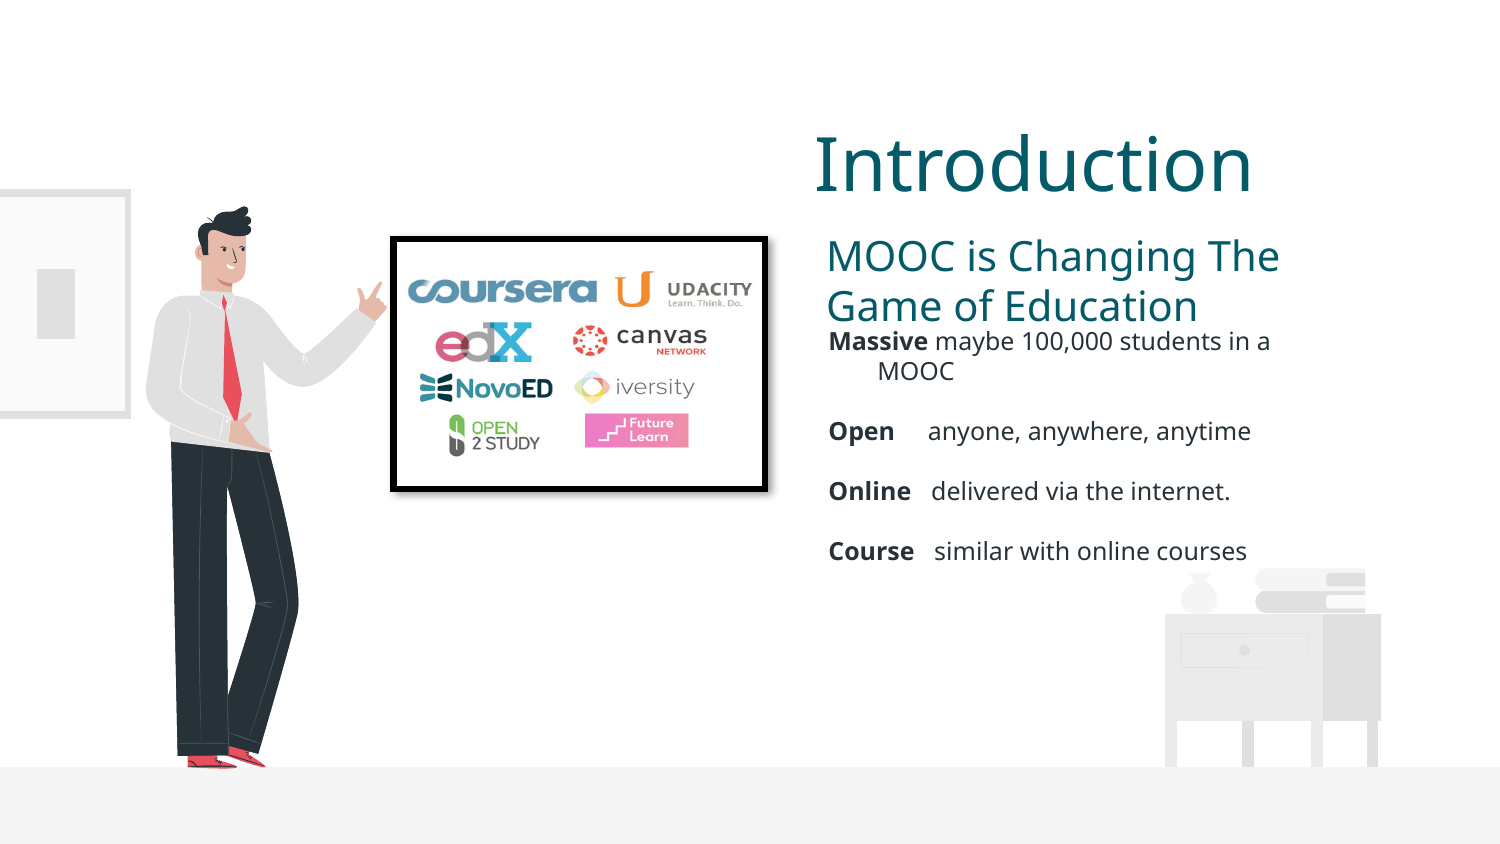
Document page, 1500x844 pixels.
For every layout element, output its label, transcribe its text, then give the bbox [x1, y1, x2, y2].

subtitle Massive maybe 100,000 students in a MOOC Open anyone, anywhere, anytime Online delivered via the internet. Course similar with online courses [787, 346, 1369, 580]
title MOOC is Changing The Game of Education [811, 214, 1393, 281]
text_box Introduction [799, 108, 1270, 214]
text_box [140, 206, 389, 769]
picture [396, 241, 763, 486]
